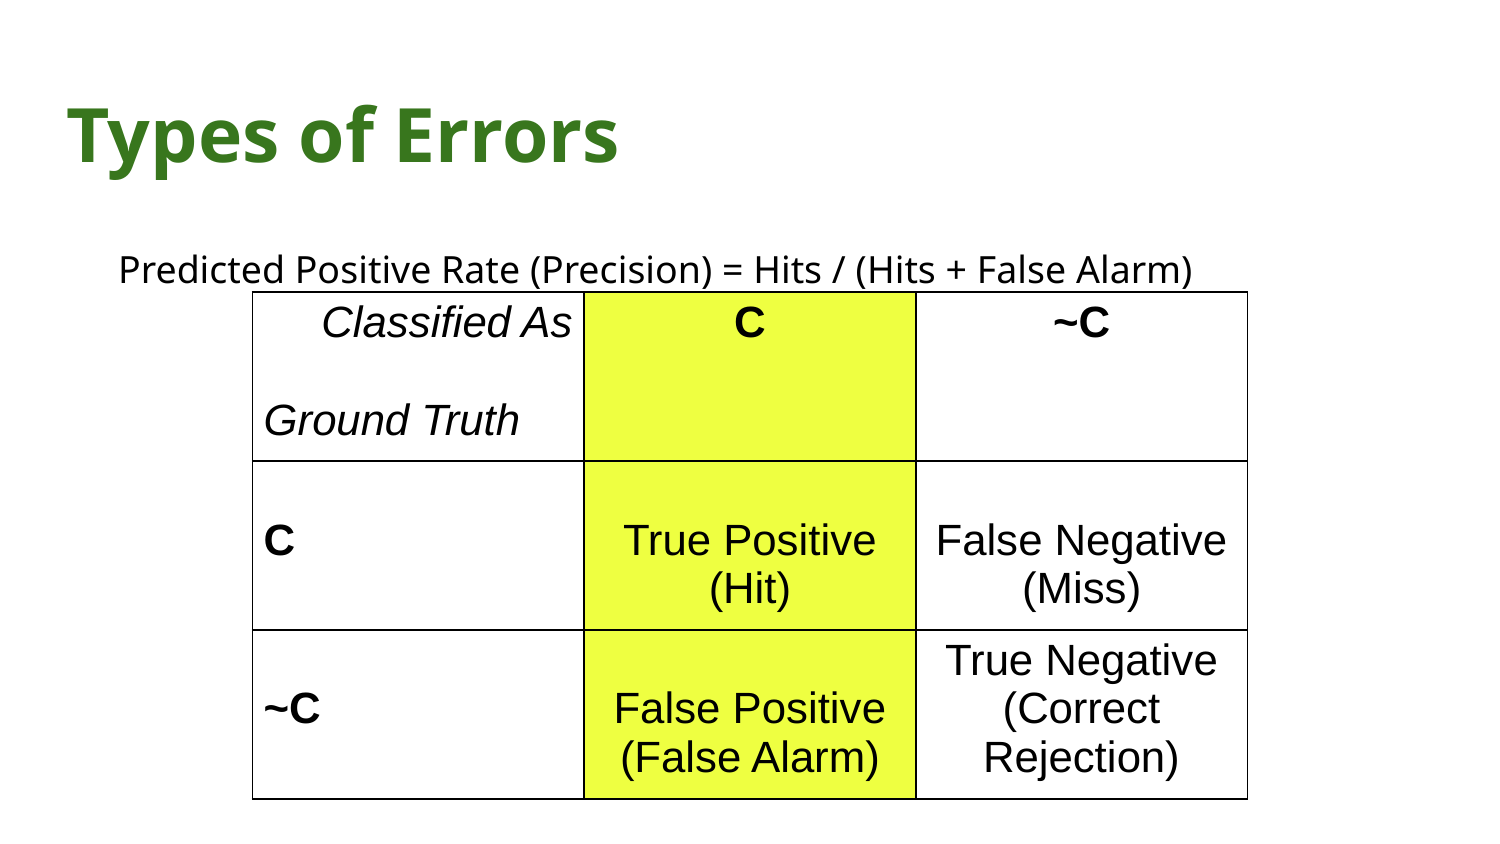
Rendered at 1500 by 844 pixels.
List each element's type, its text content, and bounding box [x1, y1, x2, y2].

table_cell False Positive (False Alarm) [585, 631, 915, 798]
table_header Classified As Ground Truth [253, 293, 583, 460]
table_cell C [253, 462, 583, 629]
table_header C [585, 293, 915, 460]
table_cell True Negative (Correct Rejection) [917, 631, 1247, 798]
table_cell False Negative (Miss) [917, 462, 1247, 629]
table_cell True Positive (Hit) [585, 462, 915, 629]
title Types of Errors [51, 72, 1449, 167]
table_header ~C [917, 293, 1247, 460]
table_cell ~C [253, 631, 583, 798]
list Predicted Positive Rate (Precision) = Hits / (Hits + False Alarm) [103, 224, 1397, 844]
